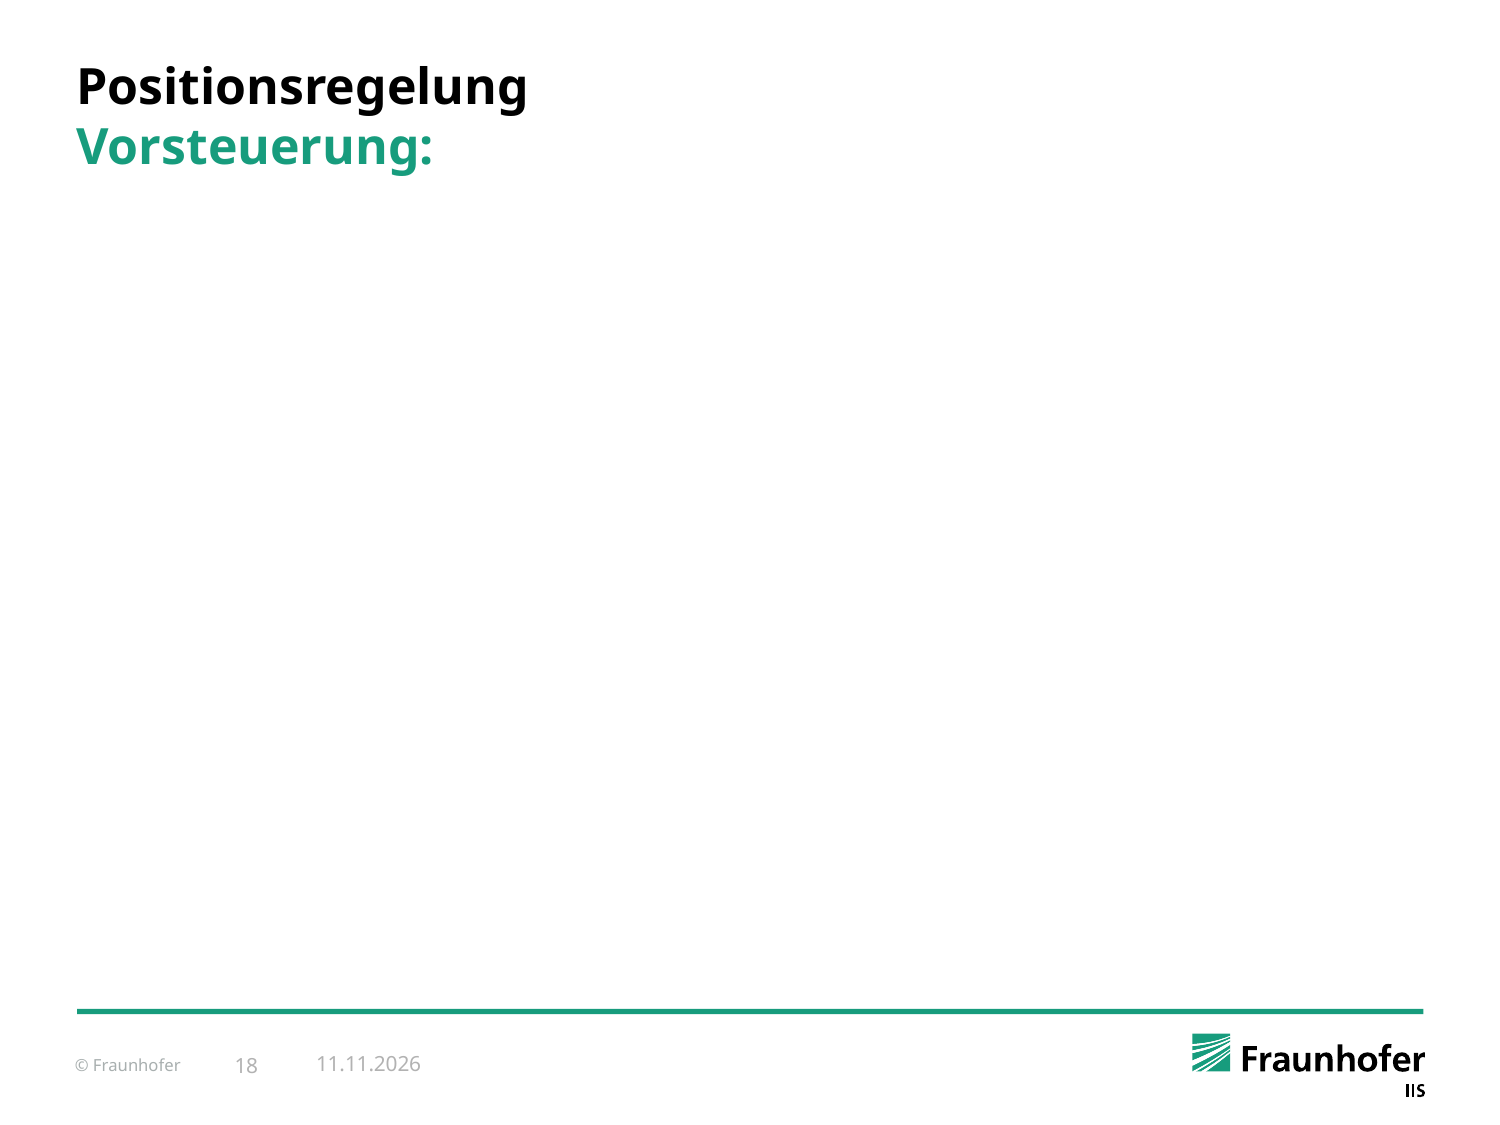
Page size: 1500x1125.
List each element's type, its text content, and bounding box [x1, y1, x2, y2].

title Positionsregelung Vorsteuerung: [76, 54, 1424, 177]
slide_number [301, 1035, 652, 1095]
slide_number 18 [0, 1036, 274, 1097]
